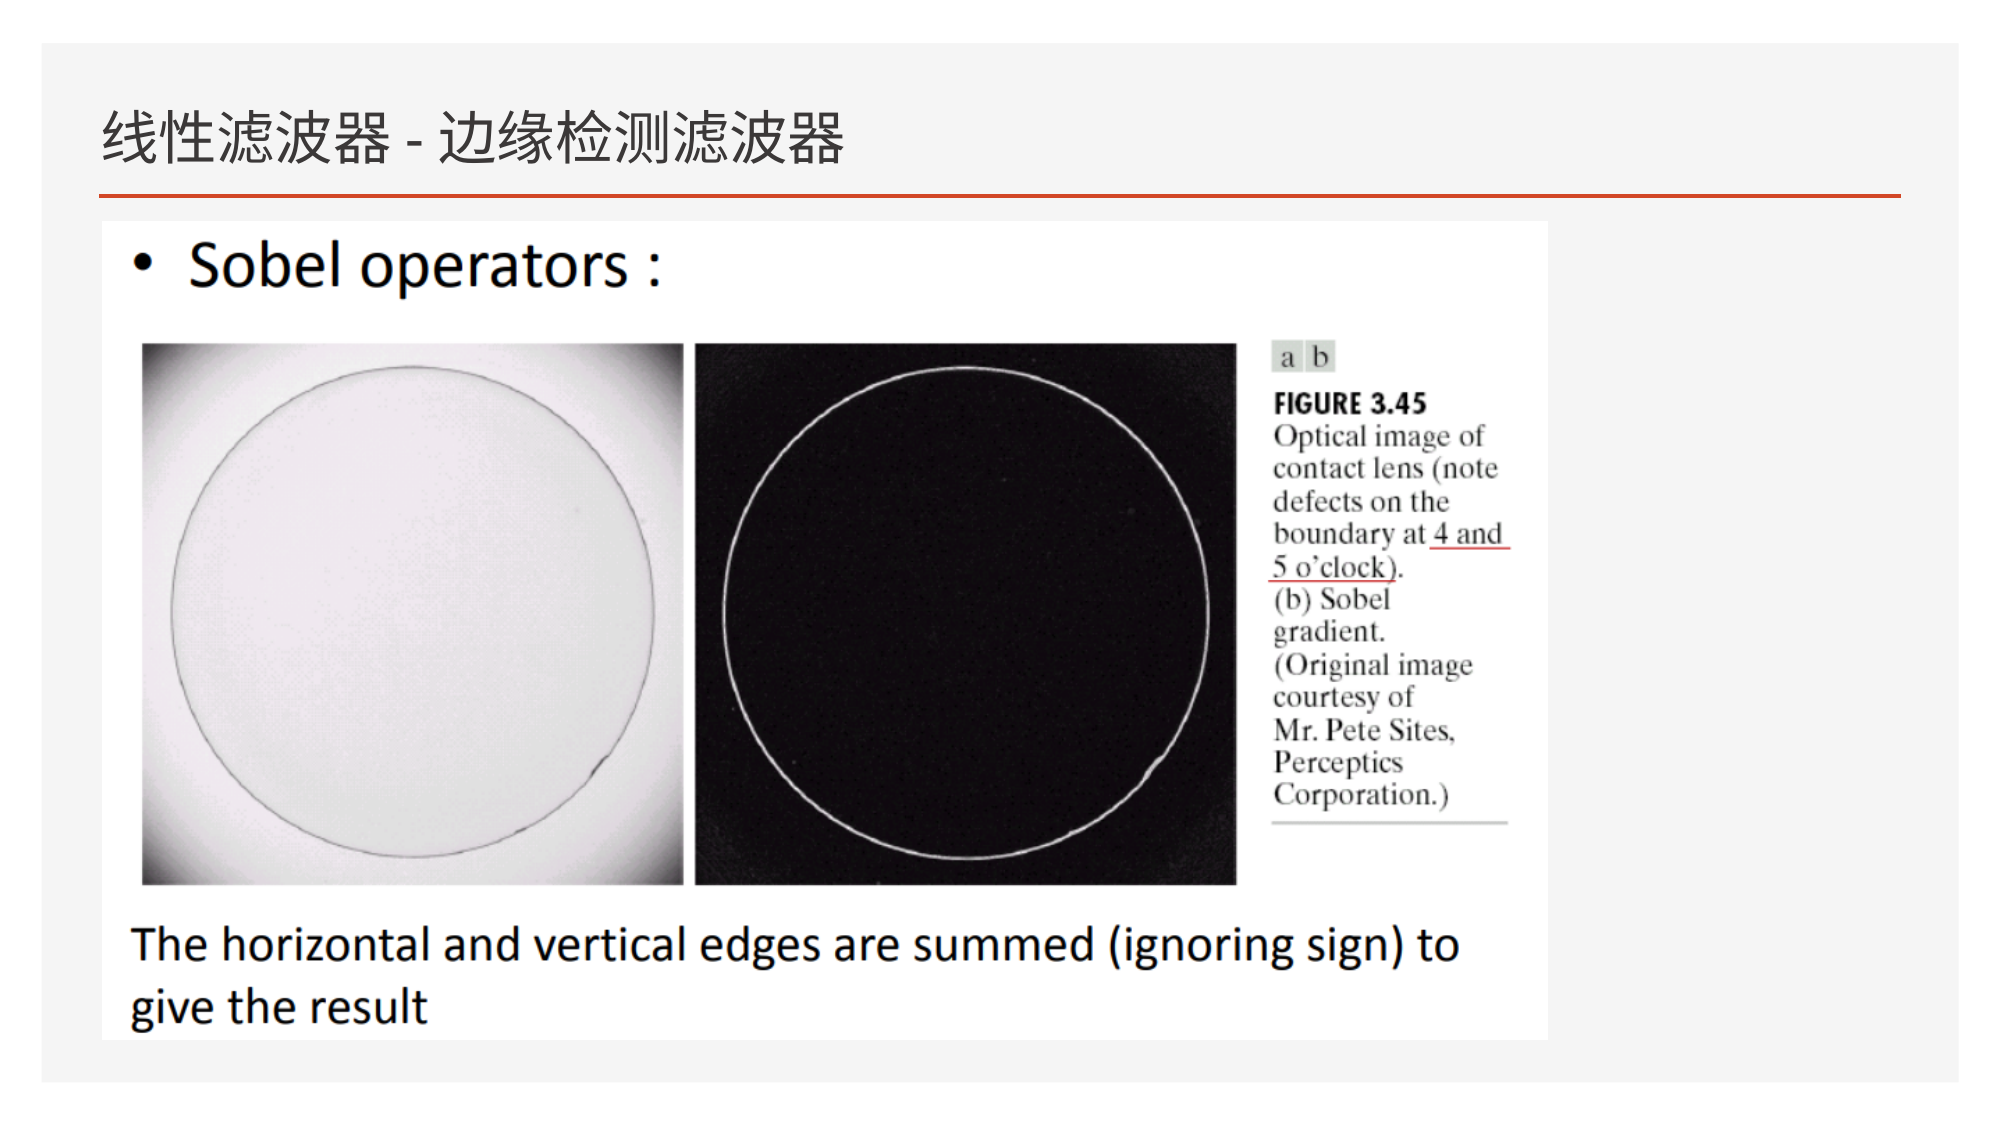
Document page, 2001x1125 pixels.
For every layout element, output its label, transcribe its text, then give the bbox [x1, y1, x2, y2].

title 线性滤波器-边缘检测滤波器 [85, 73, 1214, 179]
picture [102, 221, 1548, 1040]
